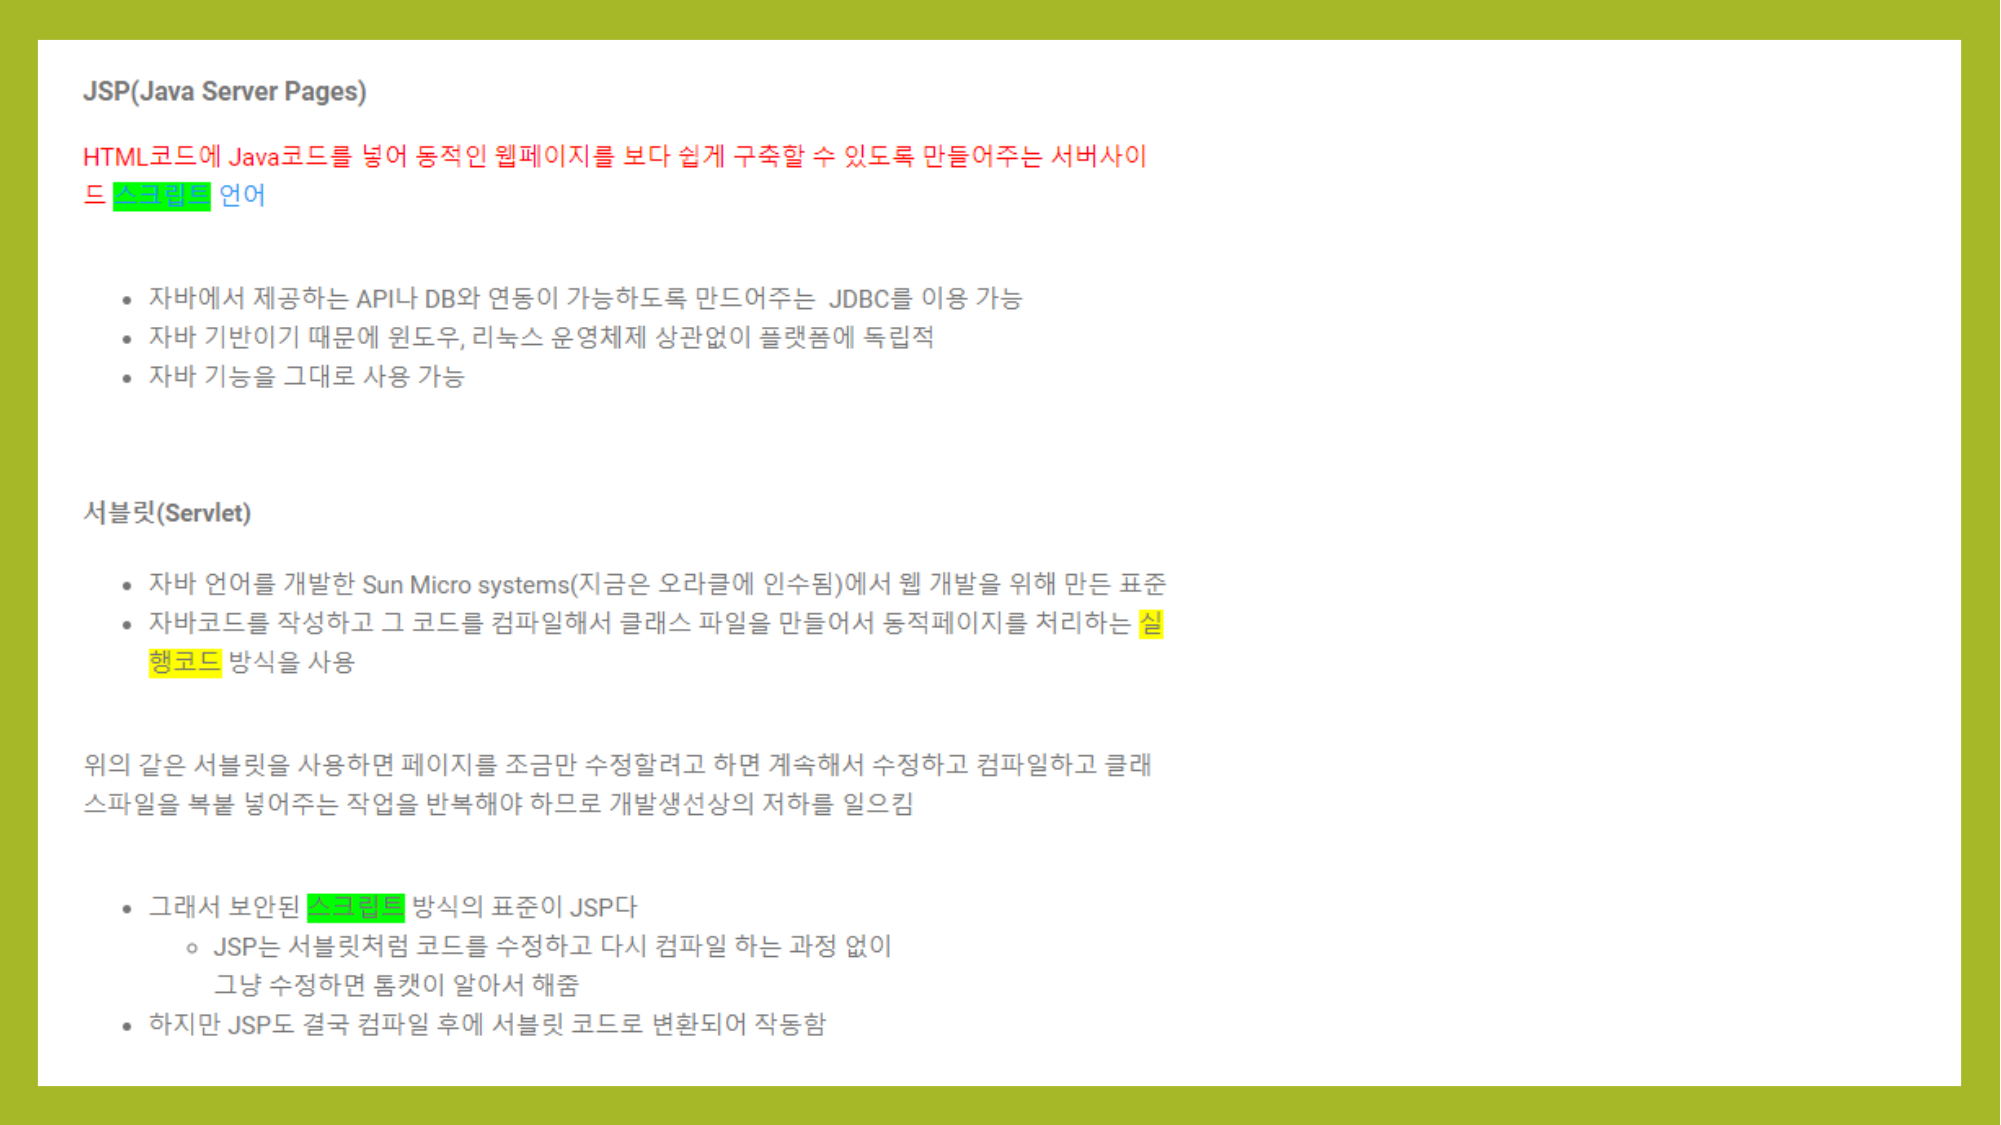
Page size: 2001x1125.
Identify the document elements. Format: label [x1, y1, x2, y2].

picture [53, 60, 1185, 1050]
